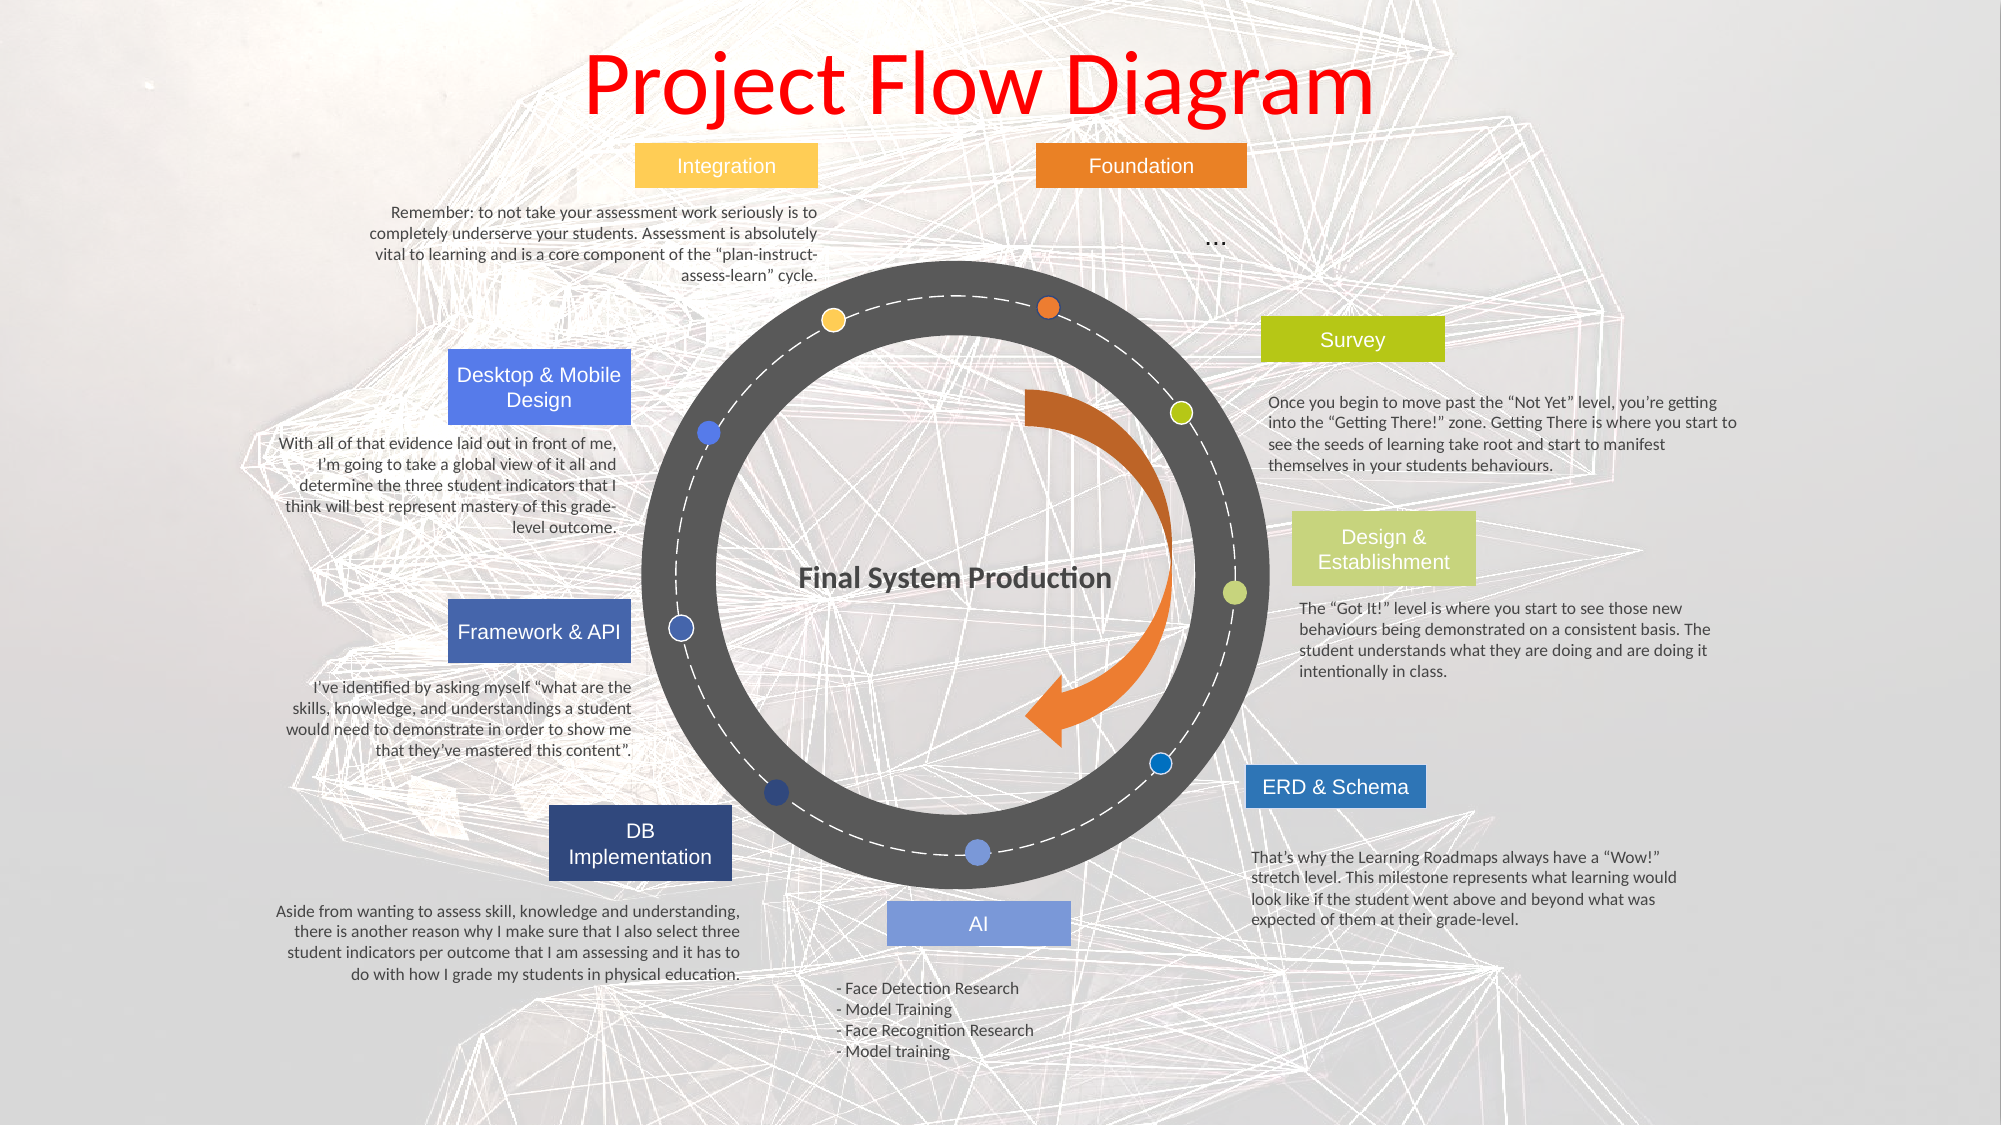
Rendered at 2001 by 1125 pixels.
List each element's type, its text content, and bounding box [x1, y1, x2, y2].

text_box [266, 805, 748, 1015]
text_box [821, 308, 846, 332]
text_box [1036, 143, 1299, 262]
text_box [1244, 764, 1711, 946]
text_box [1422, 42, 1800, 117]
text_box [675, 295, 1236, 856]
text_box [1262, 316, 1752, 485]
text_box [276, 599, 639, 771]
text_box [1023, 388, 1173, 751]
text_box [249, 42, 539, 117]
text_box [1293, 511, 1737, 697]
text_box [1149, 752, 1172, 775]
text_box [965, 839, 990, 866]
text_box [764, 780, 789, 806]
text_box [697, 421, 720, 445]
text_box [830, 901, 1236, 1077]
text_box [261, 349, 631, 547]
text_box [641, 260, 1270, 890]
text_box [361, 143, 825, 296]
text_box [668, 615, 694, 642]
text_box [1036, 295, 1061, 320]
text_box [1223, 581, 1247, 605]
text_box [1170, 401, 1193, 425]
text_box Project Flow Diagram [539, 15, 1422, 141]
text_box Final System Production [763, 524, 1148, 627]
